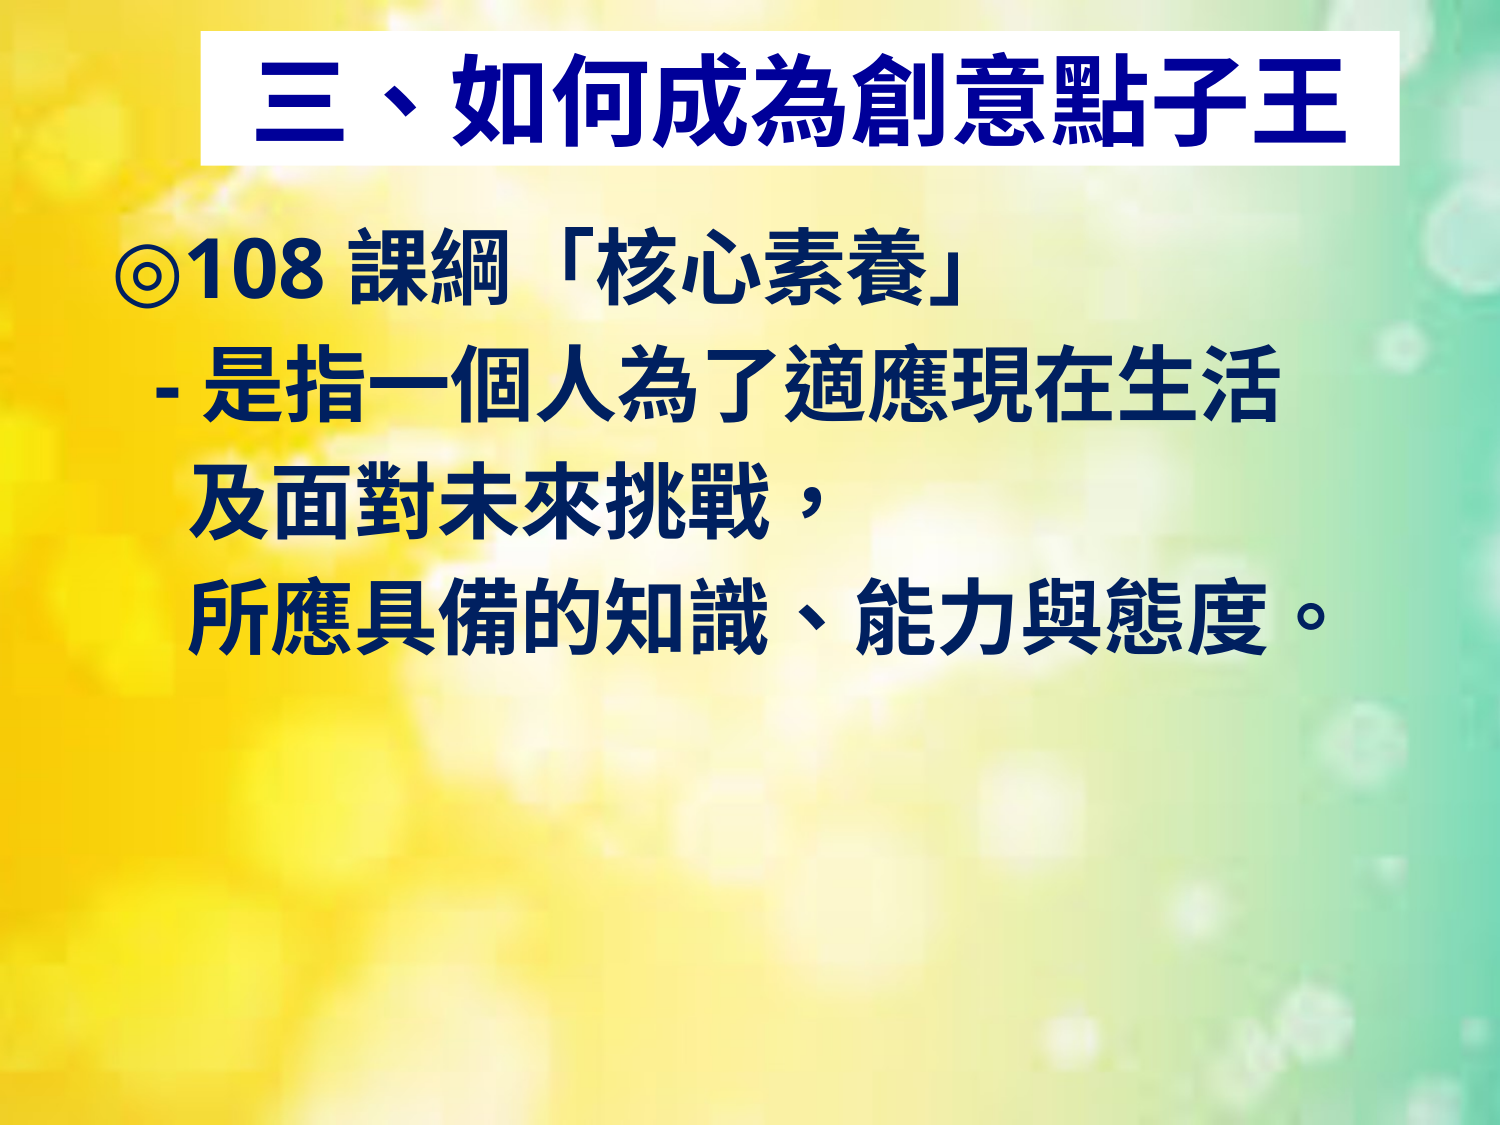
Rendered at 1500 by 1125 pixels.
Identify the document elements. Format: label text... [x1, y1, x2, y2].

text_box 三、如何成為創意點子王 [200, 31, 1400, 166]
text_box ◎108課綱「核心素養」 -是指一個人為了適應現在生活 及面對未來挑戰， 所應具備的知識、能力與態度。 [96, 208, 1369, 773]
picture [0, 0, 1500, 1125]
